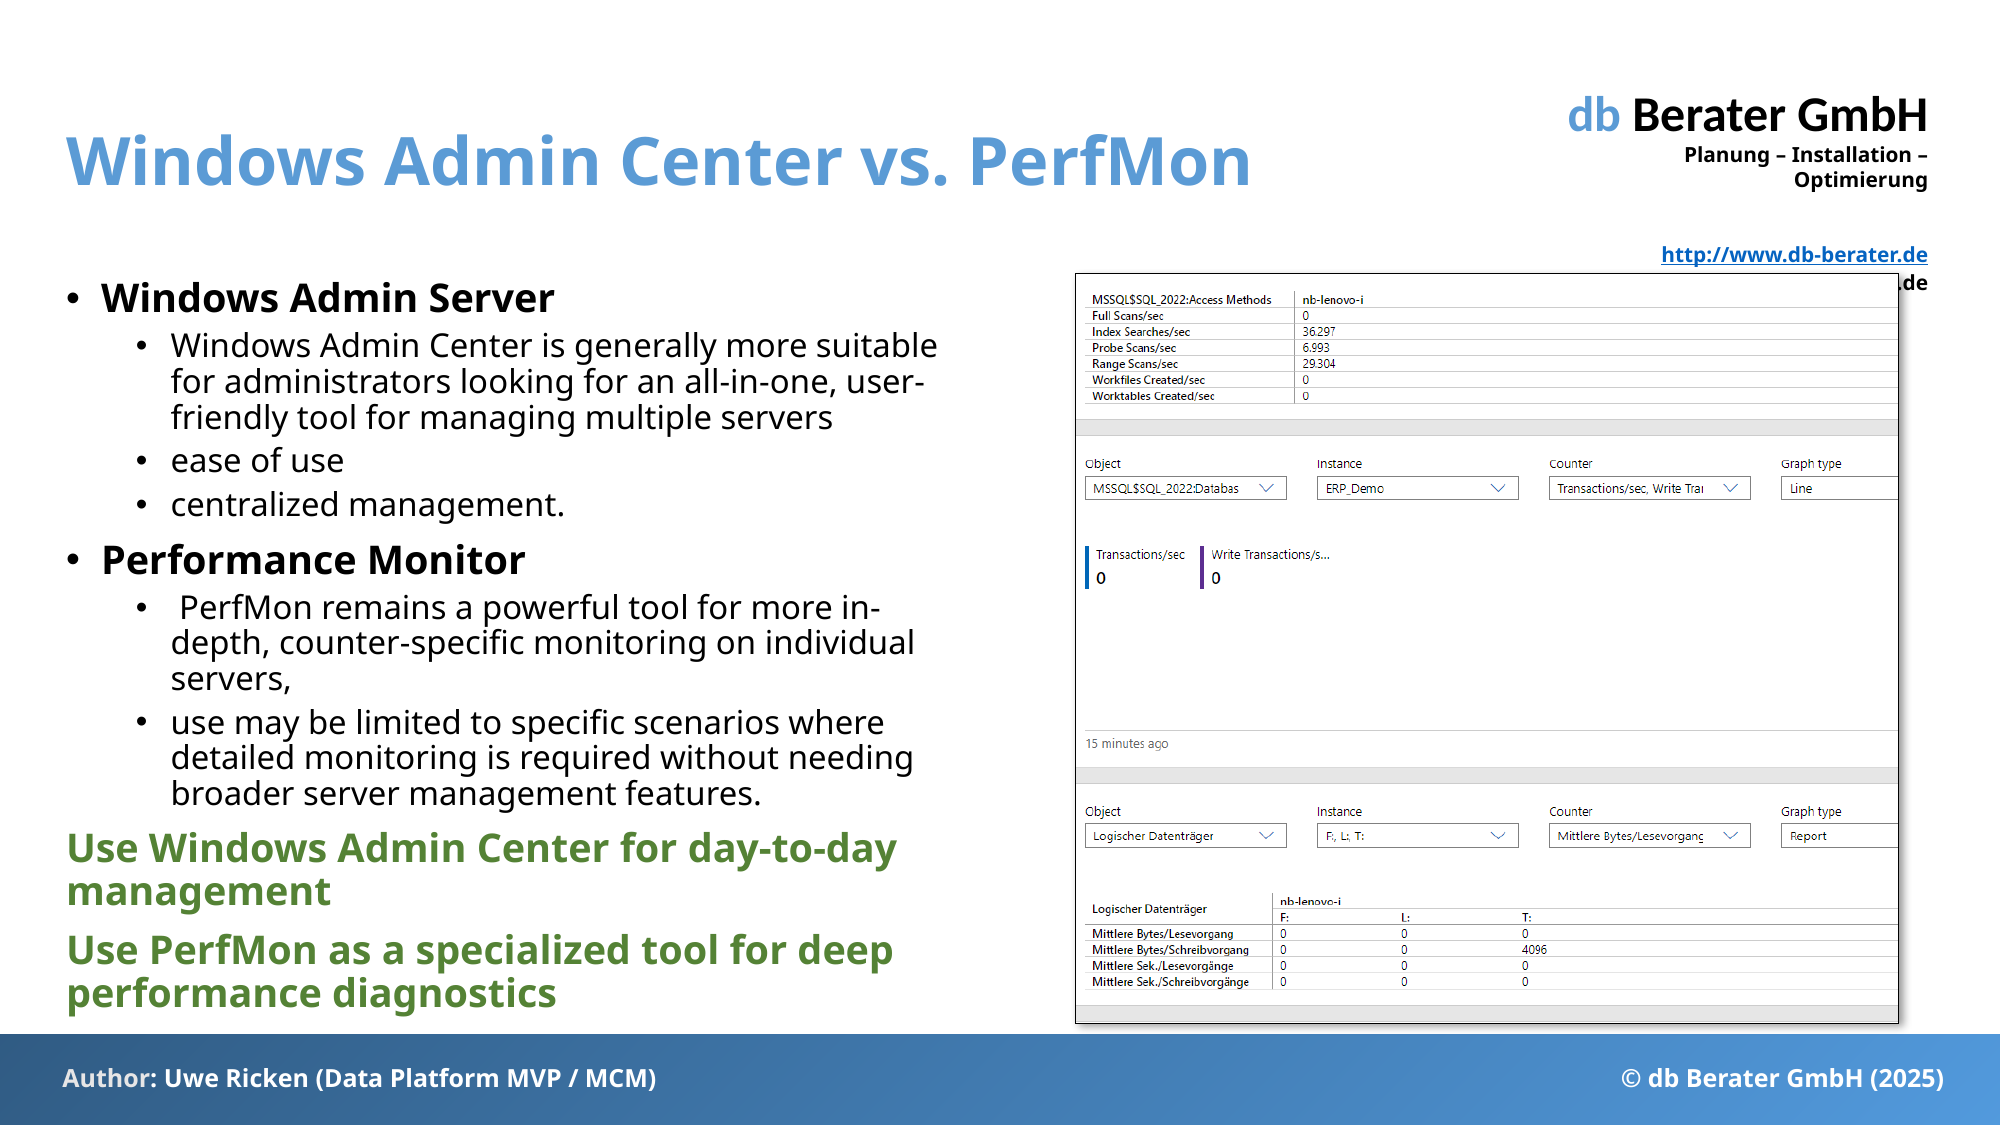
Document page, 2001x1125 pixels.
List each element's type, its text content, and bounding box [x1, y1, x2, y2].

title Windows Admin Center vs. PerfMon [54, 72, 1538, 256]
list Windows Admin Server Windows Admin Center is generally more suitable for administrators looking for an all-in-one, user-friendly tool for managing multiple servers ease of use centralized management. Performance Monitor PerfMon remains a powerful tool for more in-depth, counter-specific monitoring on individual servers, use may be limited to specific scenarios where detailed monitoring is required without needing broader server management features. Use Windows Admin Center for day-to-day management Use PerfMon as a specialized tool for deep performance diagnostics [54, 273, 971, 1024]
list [1075, 273, 1899, 1024]
